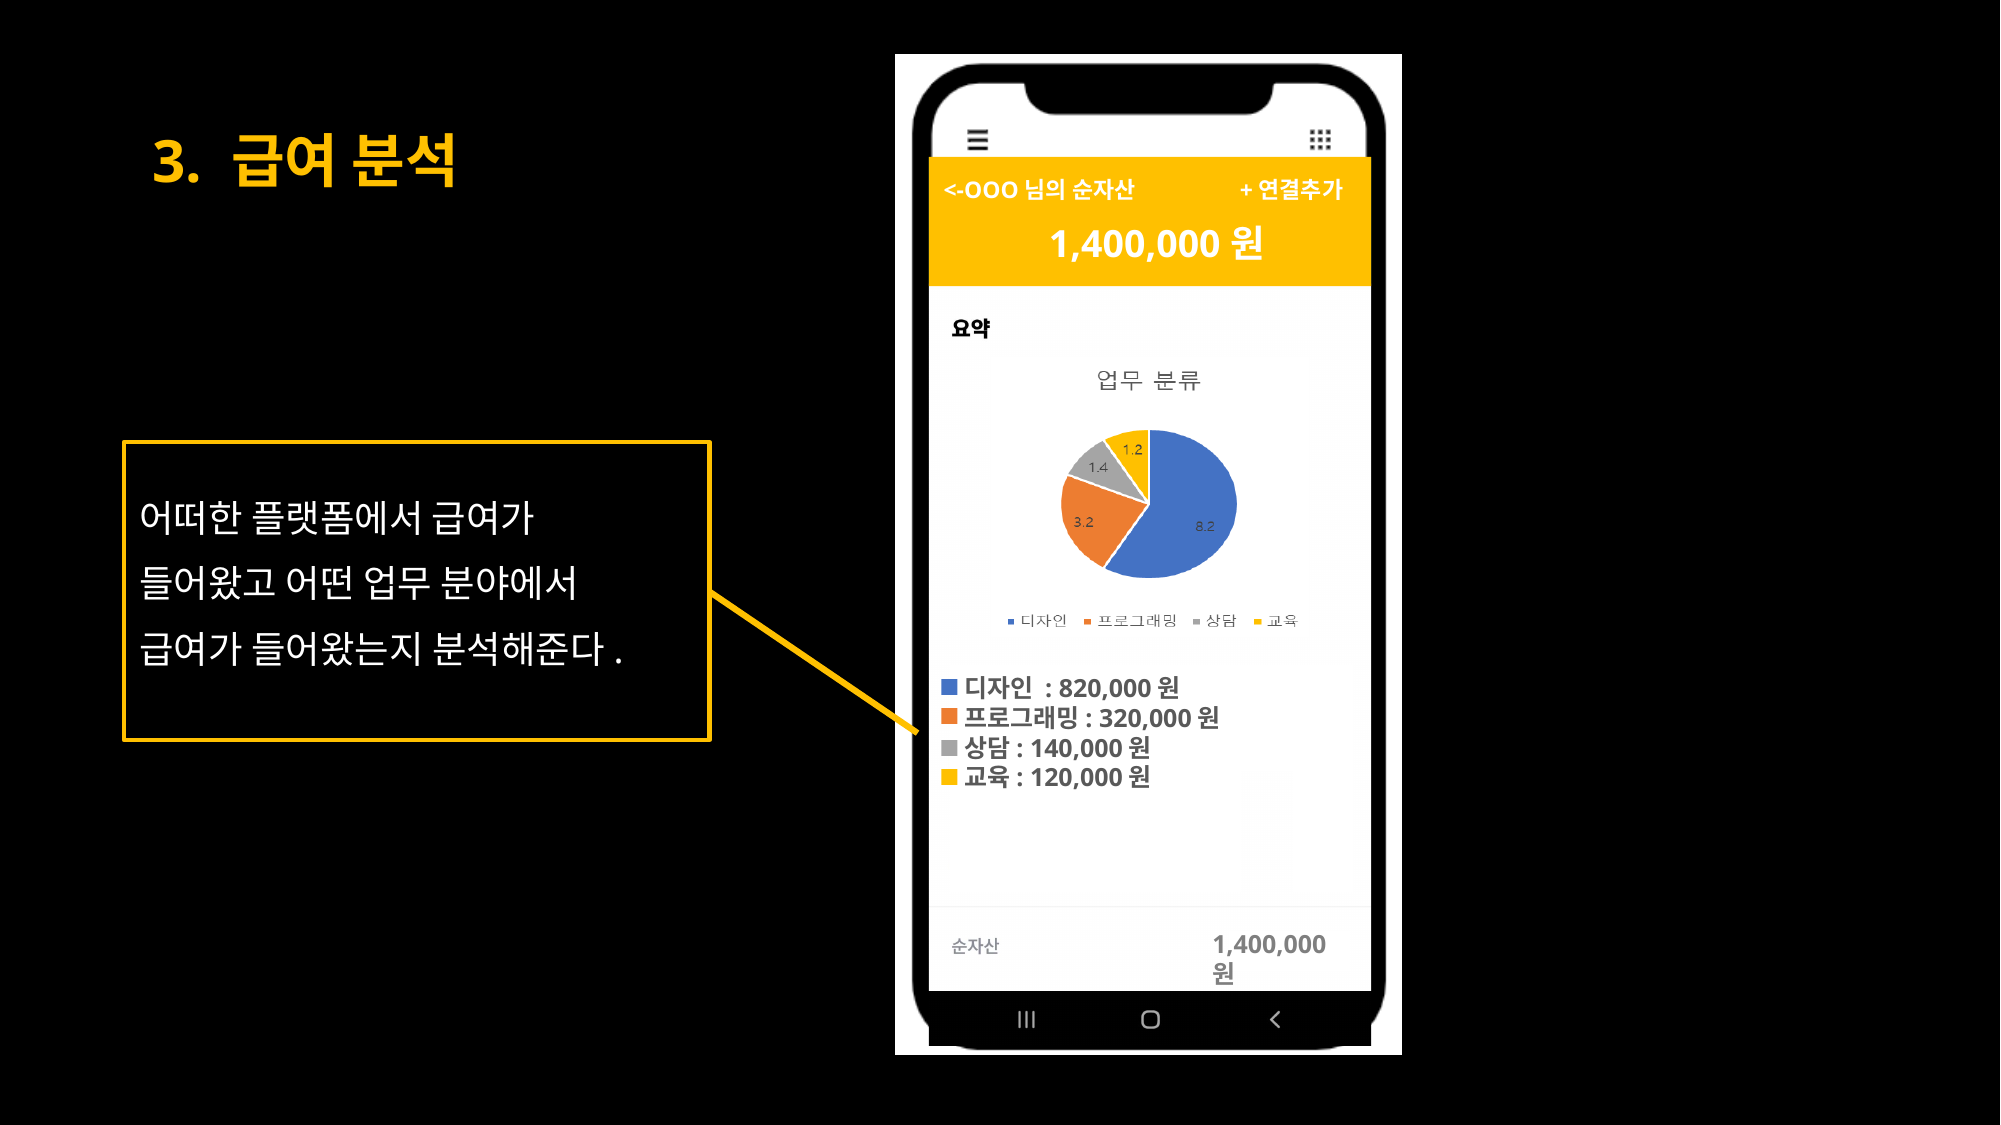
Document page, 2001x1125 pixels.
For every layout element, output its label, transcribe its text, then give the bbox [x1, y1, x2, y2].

title 3. 급여 분석 [137, 55, 678, 273]
picture [894, 54, 1402, 1055]
list 어떠한 플랫폼에서 급여가 들어왔고 어떤 업무 분야에서 급여가 들어왔는지 분석해준다. [124, 442, 710, 740]
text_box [709, 591, 918, 734]
